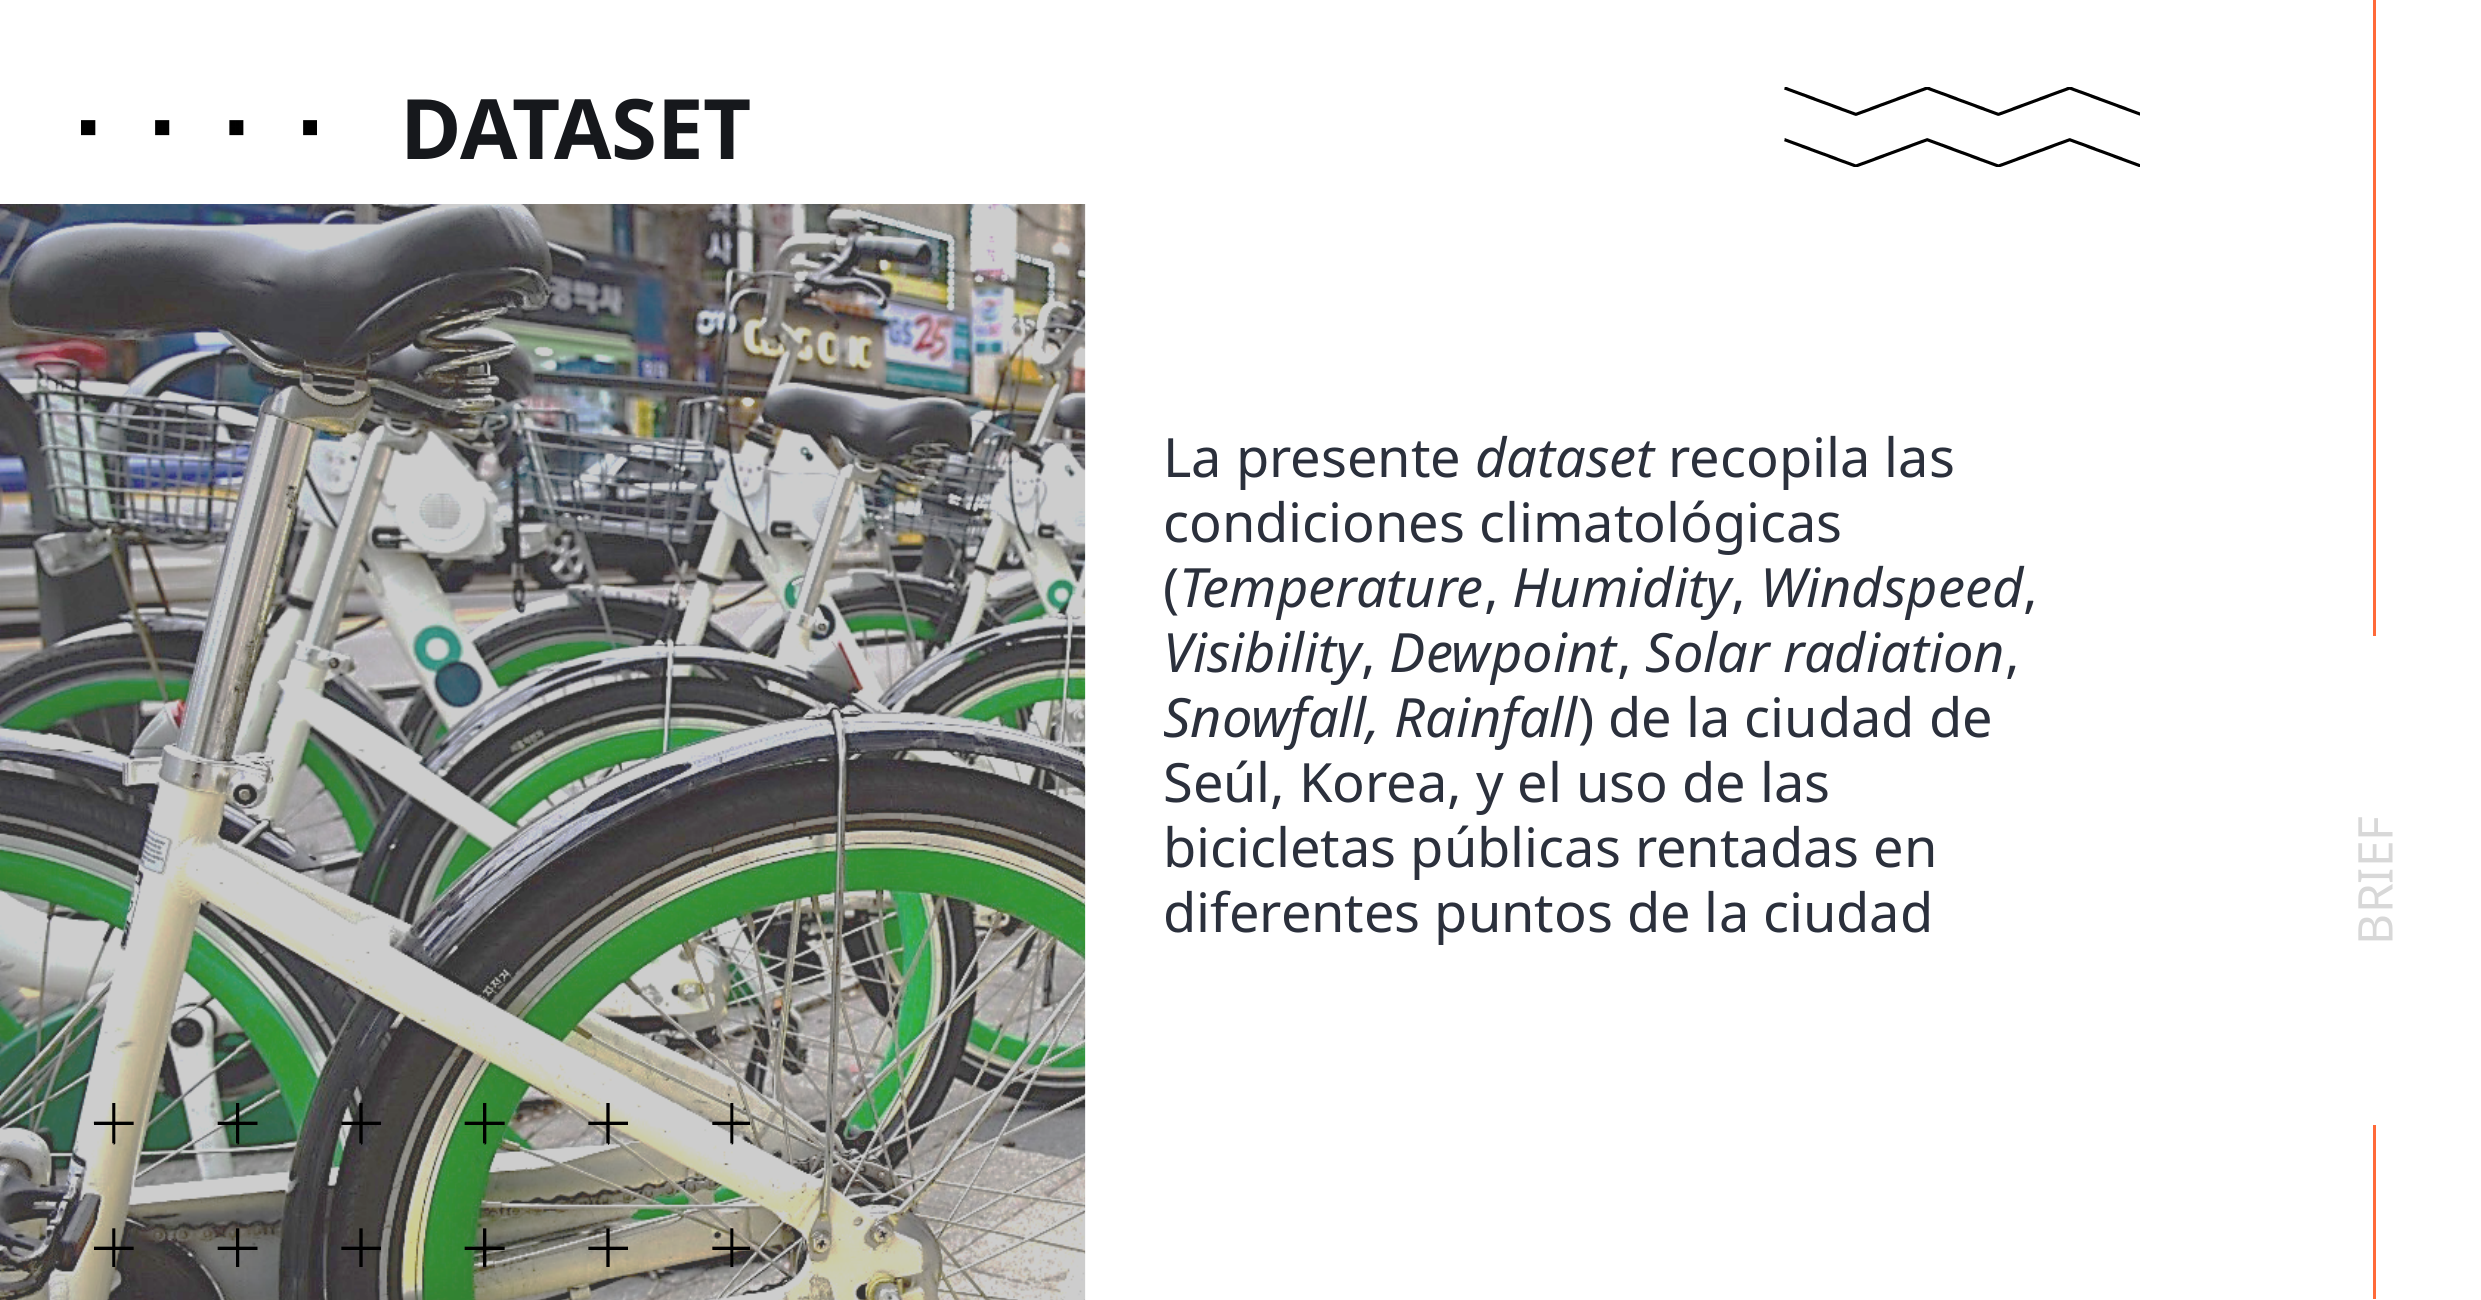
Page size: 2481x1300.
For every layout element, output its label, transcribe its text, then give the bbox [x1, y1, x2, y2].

picture [0, 204, 1086, 1300]
picture [1784, 86, 2140, 167]
text_box BRIEF [2320, 633, 2429, 1128]
text_box La presente dataset recopila las condiciones climatológicas (Temperature, Humidity, Windspeed, Visibility, Dewpoint, Solar radiation, Snowfall, Rainfall) de la ciudad de Seúl, Korea, y el uso de las bicicletas públicas rentadas en diferentes puntos de la ciudad [1139, 399, 2067, 1165]
picture [81, 116, 317, 138]
text_box DATASET [376, 67, 1889, 186]
